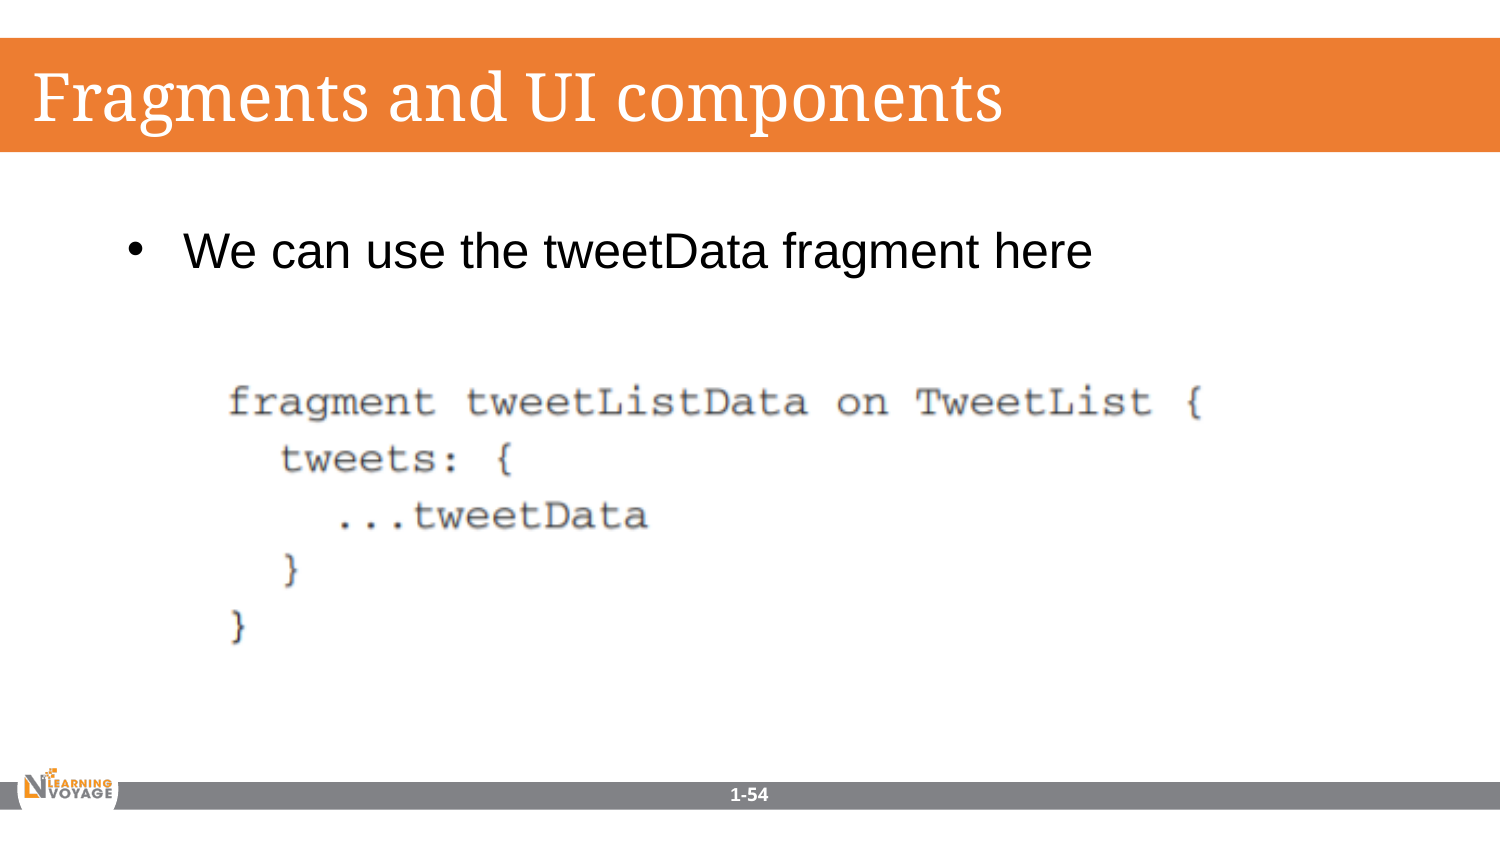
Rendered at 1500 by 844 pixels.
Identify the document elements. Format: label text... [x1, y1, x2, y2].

picture [0, 706, 144, 844]
text_box Fragments and UI components [0, 37, 1500, 153]
text_box We can use the tweetData fragment here [126, 216, 1373, 279]
picture [184, 349, 1316, 691]
slide_number 1-54 [692, 770, 784, 821]
